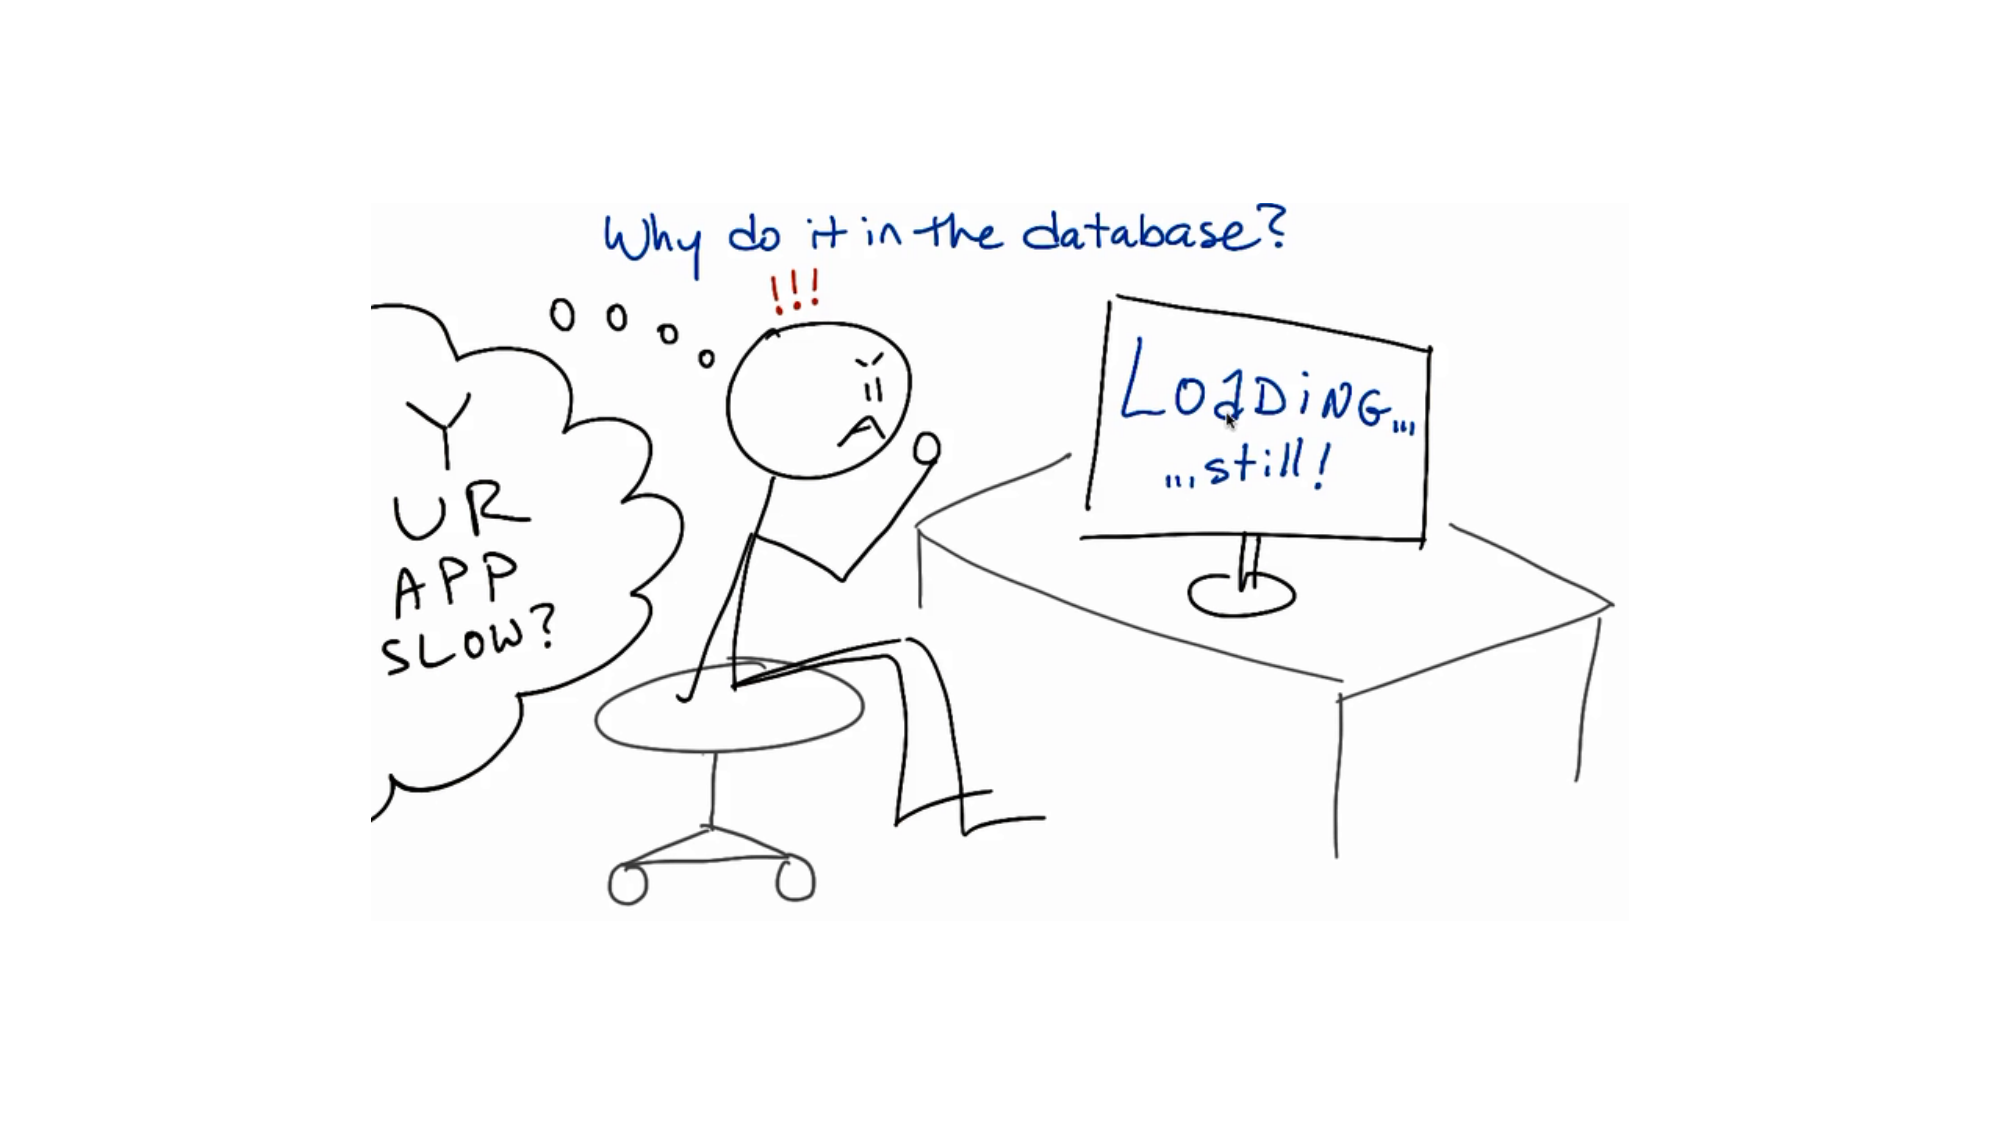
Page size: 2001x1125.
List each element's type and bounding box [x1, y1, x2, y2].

picture [371, 203, 1629, 921]
